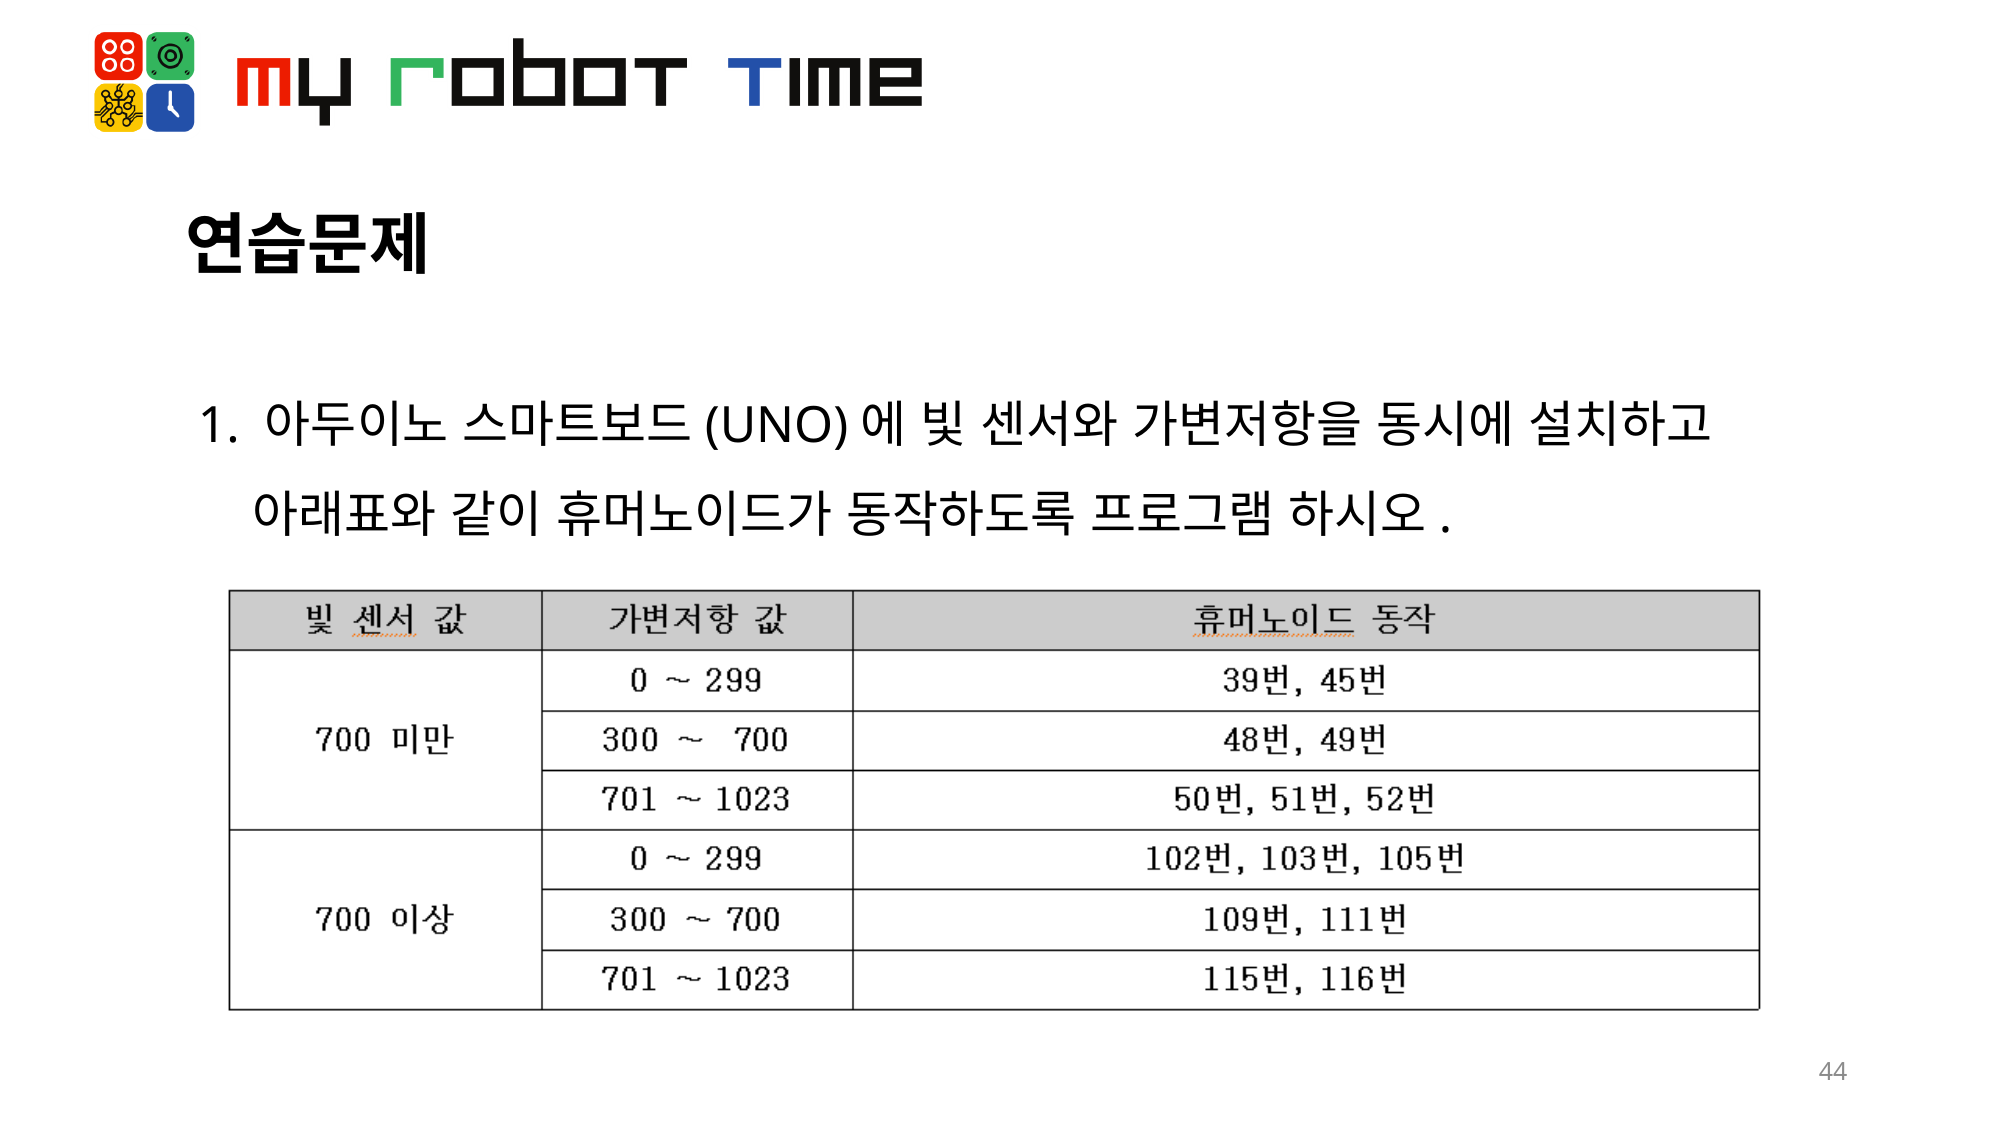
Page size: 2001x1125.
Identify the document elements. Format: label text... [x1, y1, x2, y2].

picture [218, 573, 1773, 1028]
picture [0, 0, 1016, 166]
text_box 연습문제 1. 아두이노 스마트보드(UNO)에 빛 센서와 가변저항을 동시에 설치하고 아래표와 같이 휴머노이드가 동작하도록 프로그램 하시오. [170, 194, 1861, 640]
slide_number 44 [1412, 1042, 1863, 1103]
